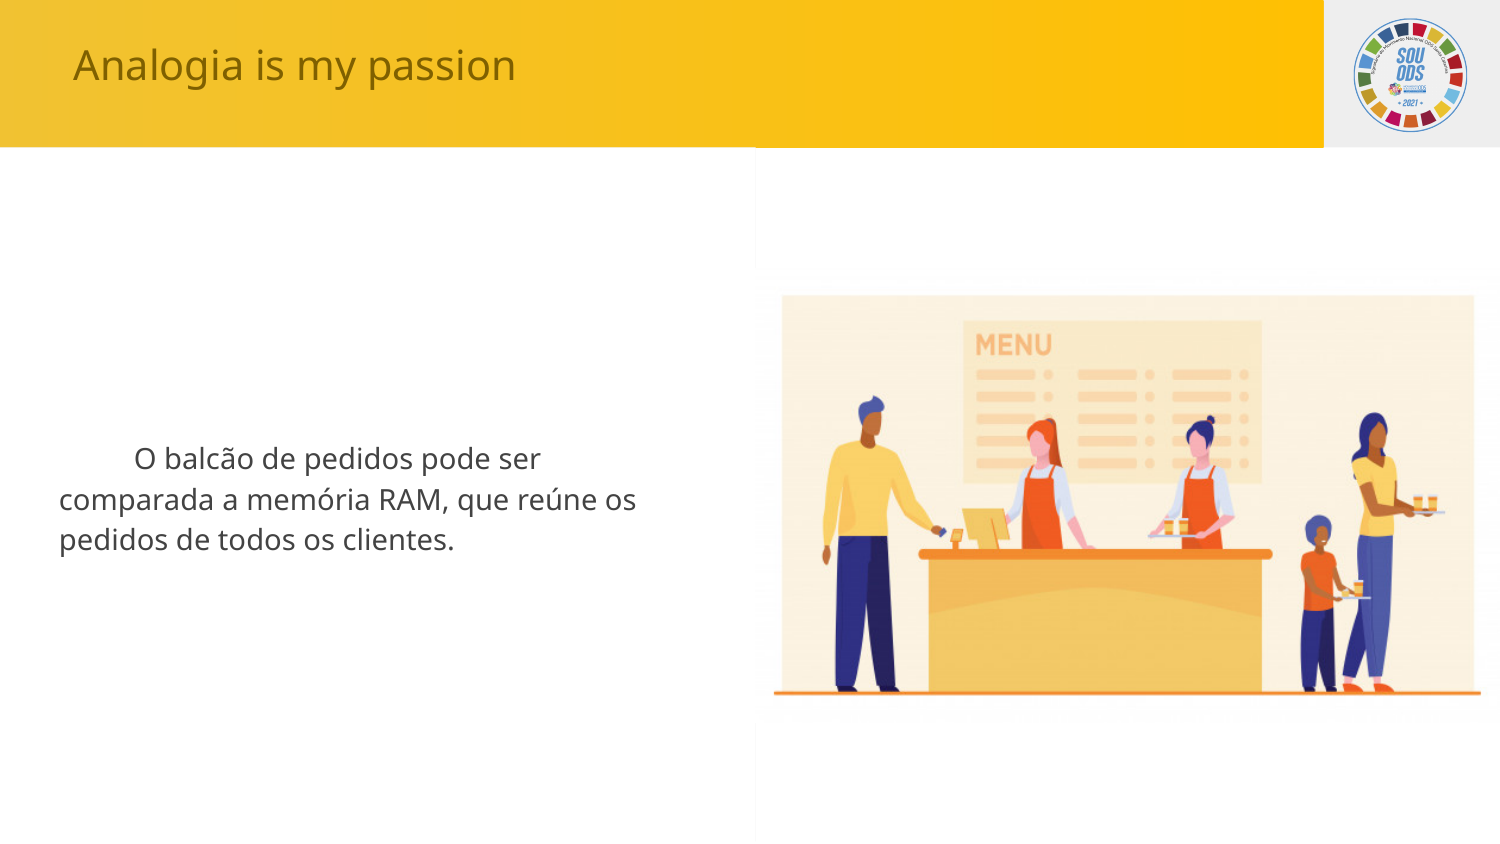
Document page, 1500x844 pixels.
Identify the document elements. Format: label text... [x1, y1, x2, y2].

picture [1350, 12, 1474, 136]
title Analogia is my passion [59, 23, 1324, 104]
list O balcão de pedidos pode ser comparada a memória RAM, que reúne os pedidos de todos os clientes. [0, 147, 756, 844]
picture [755, 268, 1500, 723]
